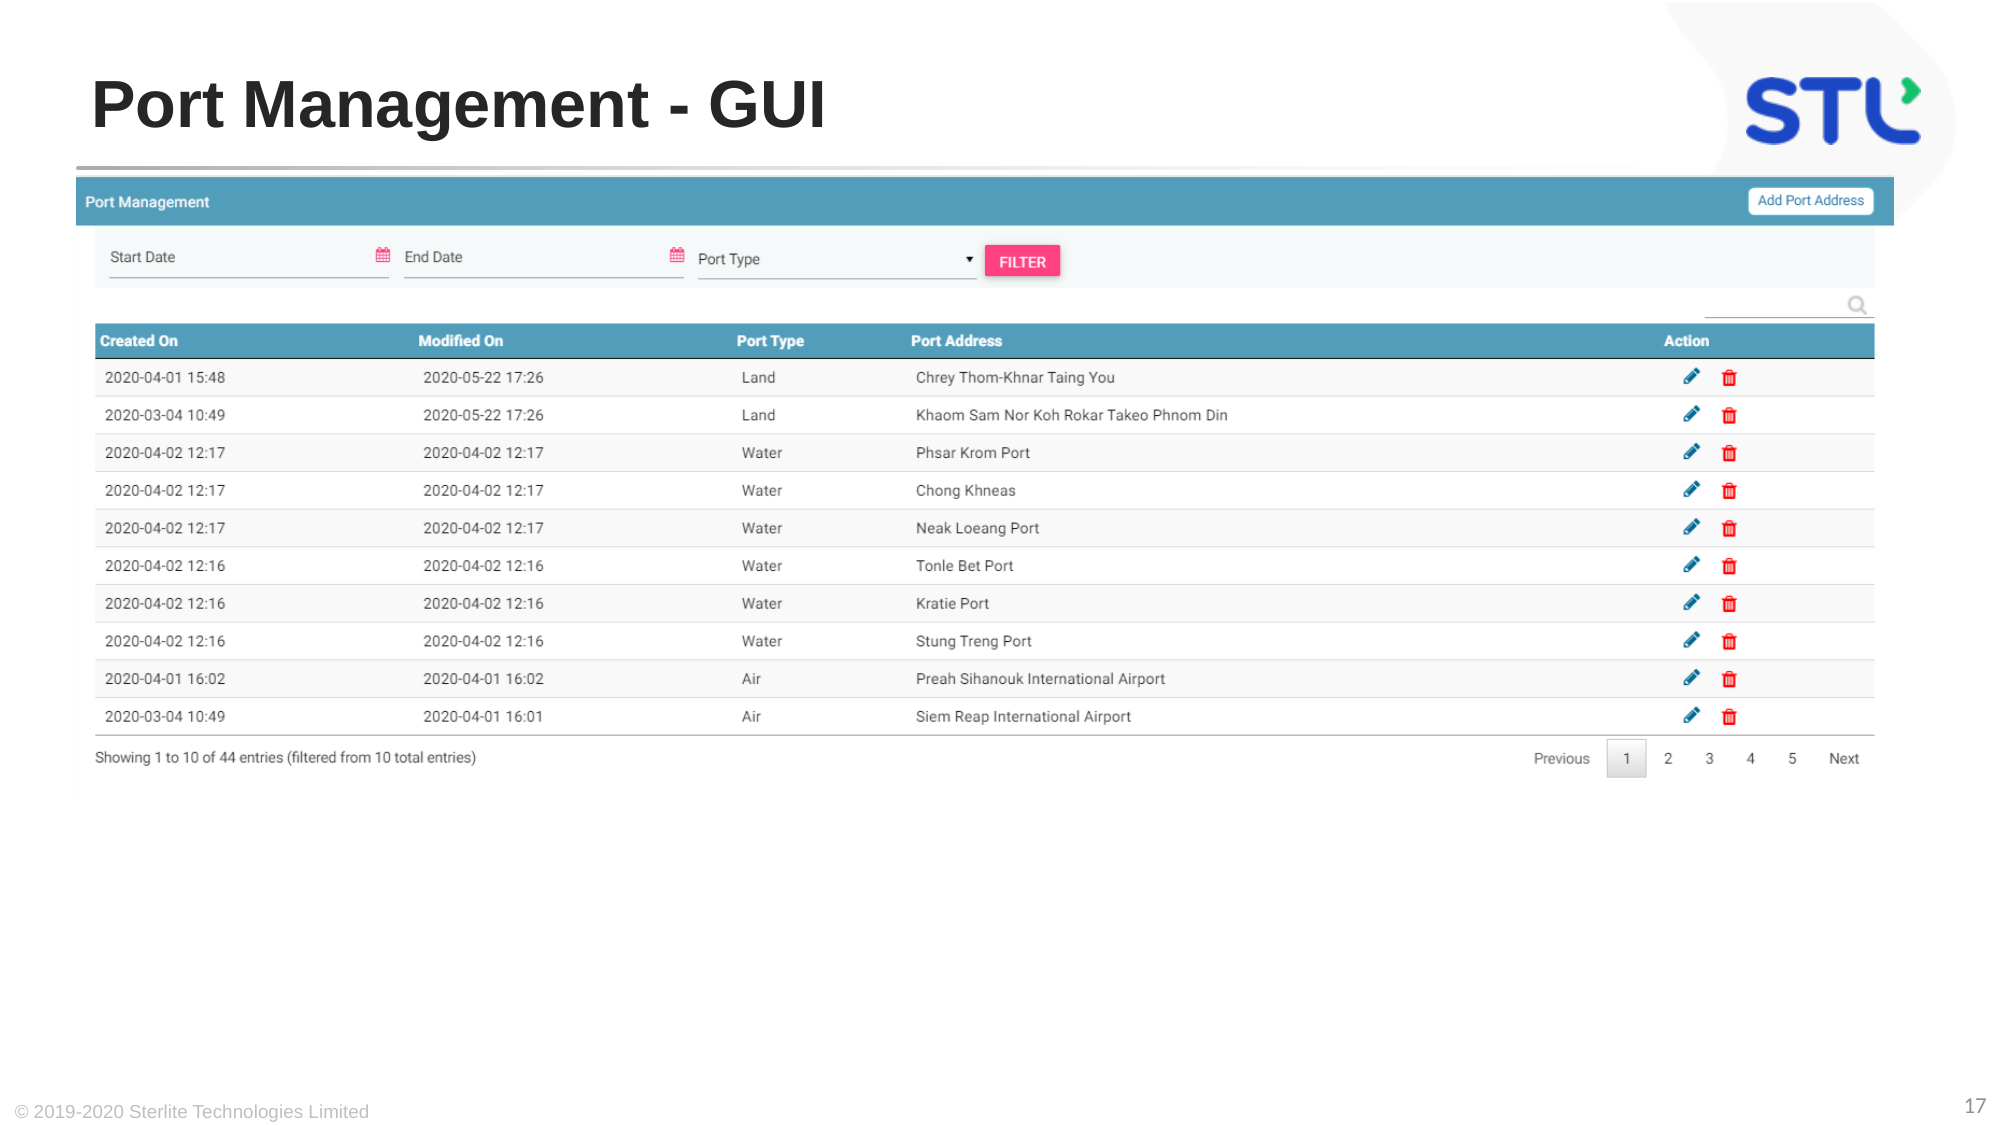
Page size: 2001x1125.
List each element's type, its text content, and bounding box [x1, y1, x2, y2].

picture [75, 174, 1894, 796]
footer © 2019-2020 Sterlite Technologies Limited [0, 1083, 455, 1125]
picture [1746, 77, 1921, 145]
slide_number 17 [1955, 1083, 1997, 1122]
title Port Management - GUI [76, 35, 1564, 167]
